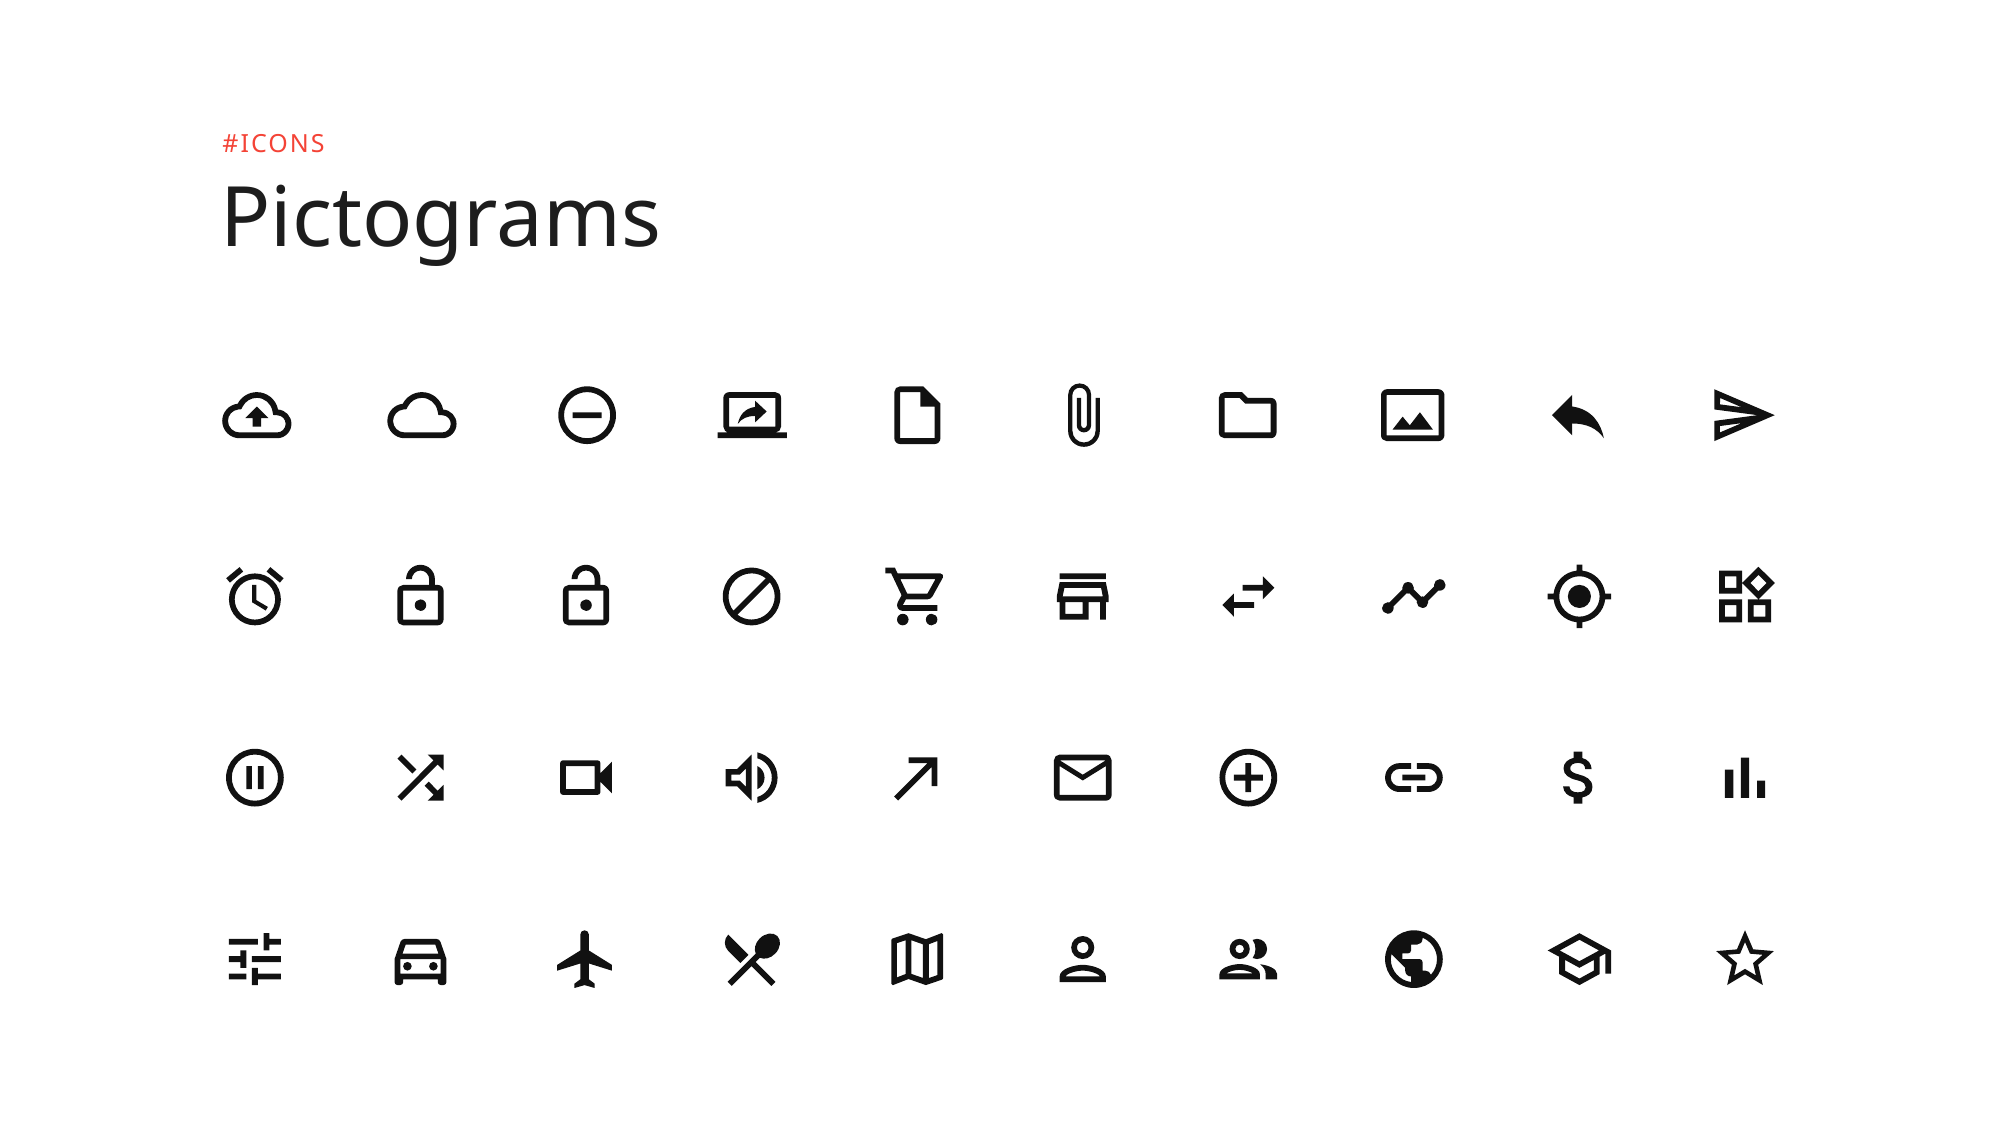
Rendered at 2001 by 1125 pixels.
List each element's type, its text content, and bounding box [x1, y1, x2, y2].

text_box [397, 564, 444, 626]
text_box [1059, 964, 1106, 983]
text_box [897, 613, 909, 626]
text_box [757, 752, 778, 803]
text_box [263, 933, 281, 951]
text_box [1547, 564, 1612, 629]
text_box [429, 961, 438, 971]
text_box [1056, 582, 1109, 620]
text_box [226, 567, 244, 583]
text_box [1563, 751, 1593, 804]
text_box [1547, 933, 1612, 986]
text_box [228, 938, 258, 945]
text_box [1219, 748, 1278, 807]
text_box [562, 564, 610, 626]
text_box [251, 967, 281, 986]
text_box [727, 933, 780, 986]
text_box Pictograms [220, 174, 1064, 265]
text_box #ICONS [222, 132, 325, 157]
text_box [1714, 389, 1775, 442]
text_box [397, 754, 444, 801]
text_box [1059, 573, 1106, 580]
text_box [1724, 769, 1734, 798]
text_box [1242, 576, 1275, 600]
text_box [557, 930, 612, 988]
text_box [1218, 392, 1277, 439]
text_box [1716, 930, 1774, 986]
text_box [560, 760, 612, 795]
text_box [226, 748, 284, 807]
text_box [1053, 754, 1112, 801]
text_box [717, 392, 787, 439]
text_box [1229, 938, 1250, 960]
text_box [885, 567, 943, 611]
text_box [266, 567, 284, 583]
text_box [1382, 579, 1446, 614]
text_box [1740, 757, 1750, 798]
text_box [1222, 593, 1255, 617]
text_box [228, 573, 281, 626]
text_box [251, 956, 281, 963]
text_box [1068, 383, 1100, 447]
text_box [722, 567, 781, 626]
text_box [1381, 389, 1445, 442]
text_box [925, 613, 938, 626]
text_box [394, 938, 447, 986]
text_box [1402, 774, 1426, 781]
text_box [1219, 964, 1260, 980]
text_box [1385, 930, 1443, 988]
text_box [724, 934, 749, 963]
text_box [1757, 780, 1766, 798]
text_box [387, 392, 457, 439]
text_box [894, 757, 938, 801]
text_box [725, 754, 752, 801]
text_box [1071, 936, 1095, 960]
text_box [558, 386, 617, 445]
text_box [403, 961, 412, 971]
text_box [1551, 394, 1604, 439]
text_box [1385, 763, 1412, 792]
text_box [1416, 763, 1443, 792]
text_box [222, 392, 292, 439]
text_box [1260, 964, 1278, 980]
text_box [228, 950, 247, 968]
text_box [1252, 938, 1268, 960]
text_box [894, 386, 941, 445]
text_box [228, 973, 247, 980]
text_box [891, 933, 944, 986]
text_box [1719, 566, 1775, 623]
